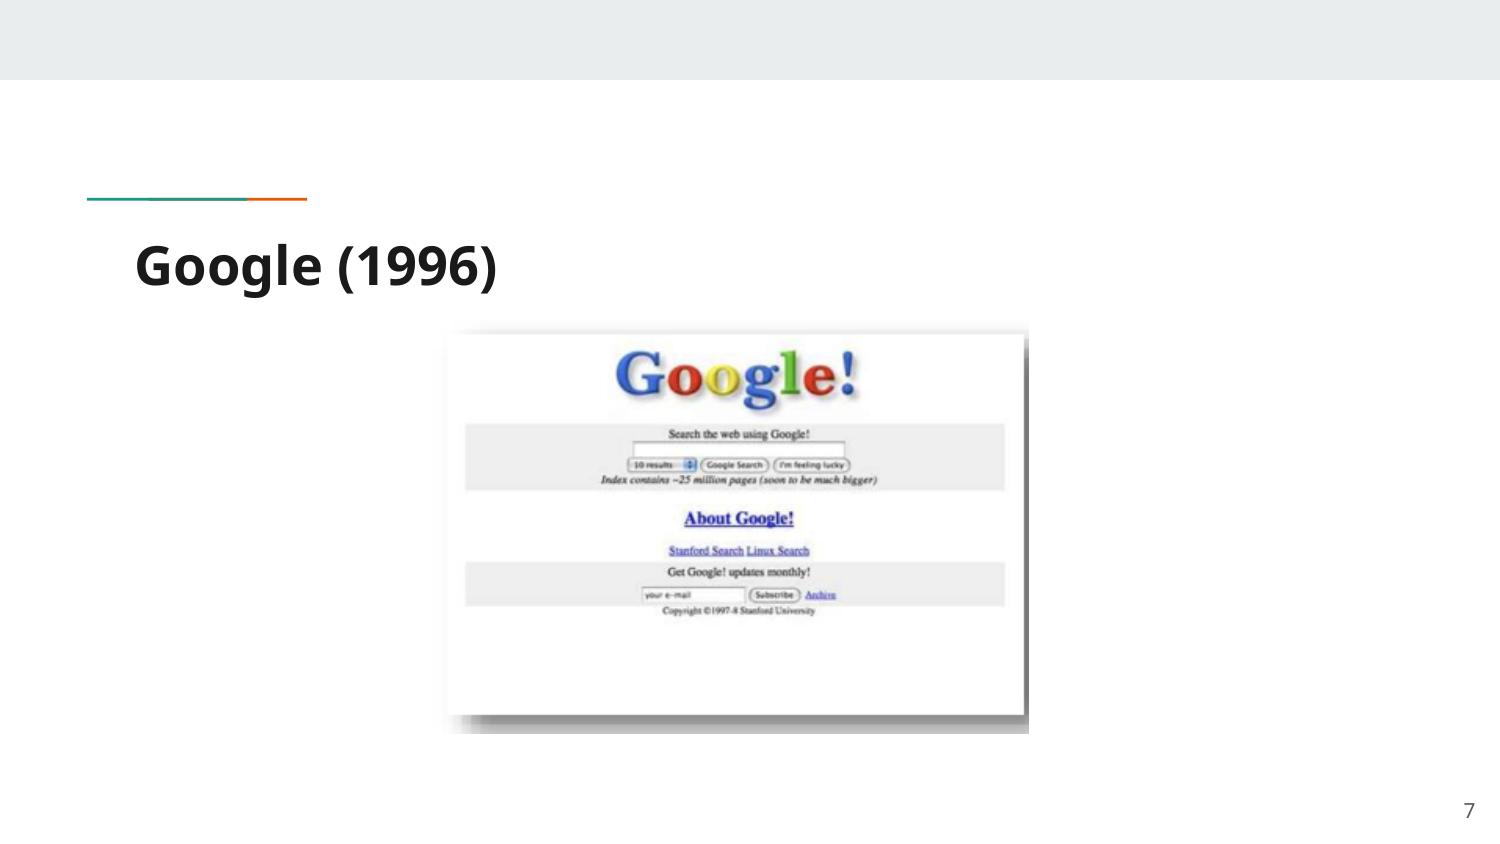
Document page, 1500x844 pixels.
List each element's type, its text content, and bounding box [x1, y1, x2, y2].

picture [426, 318, 1029, 734]
slide_number ‹#› [1400, 779, 1491, 844]
title Google (1996) [119, 216, 1381, 305]
